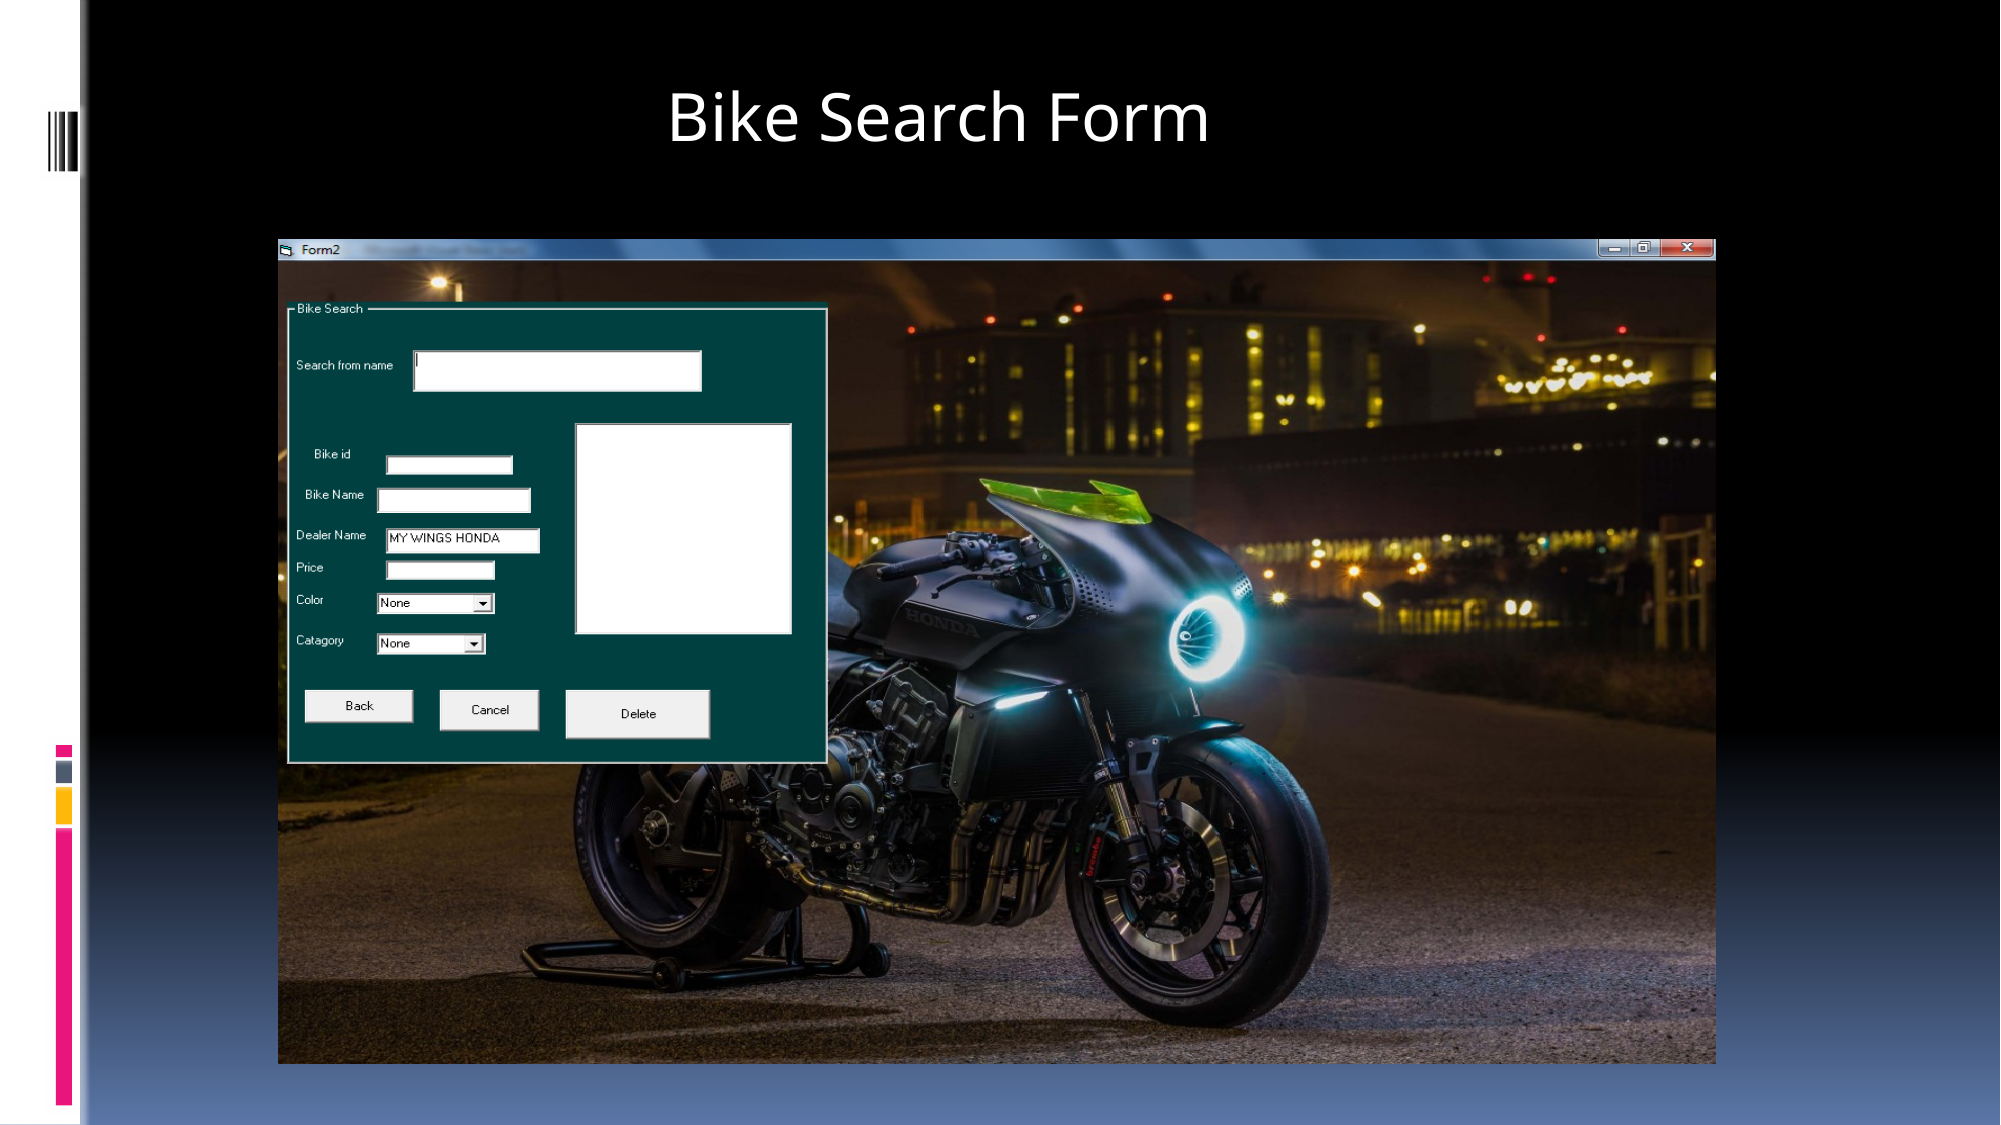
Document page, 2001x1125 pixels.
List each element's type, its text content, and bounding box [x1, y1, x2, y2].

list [277, 238, 1716, 1064]
text_box Bike Search Form [652, 67, 1248, 162]
